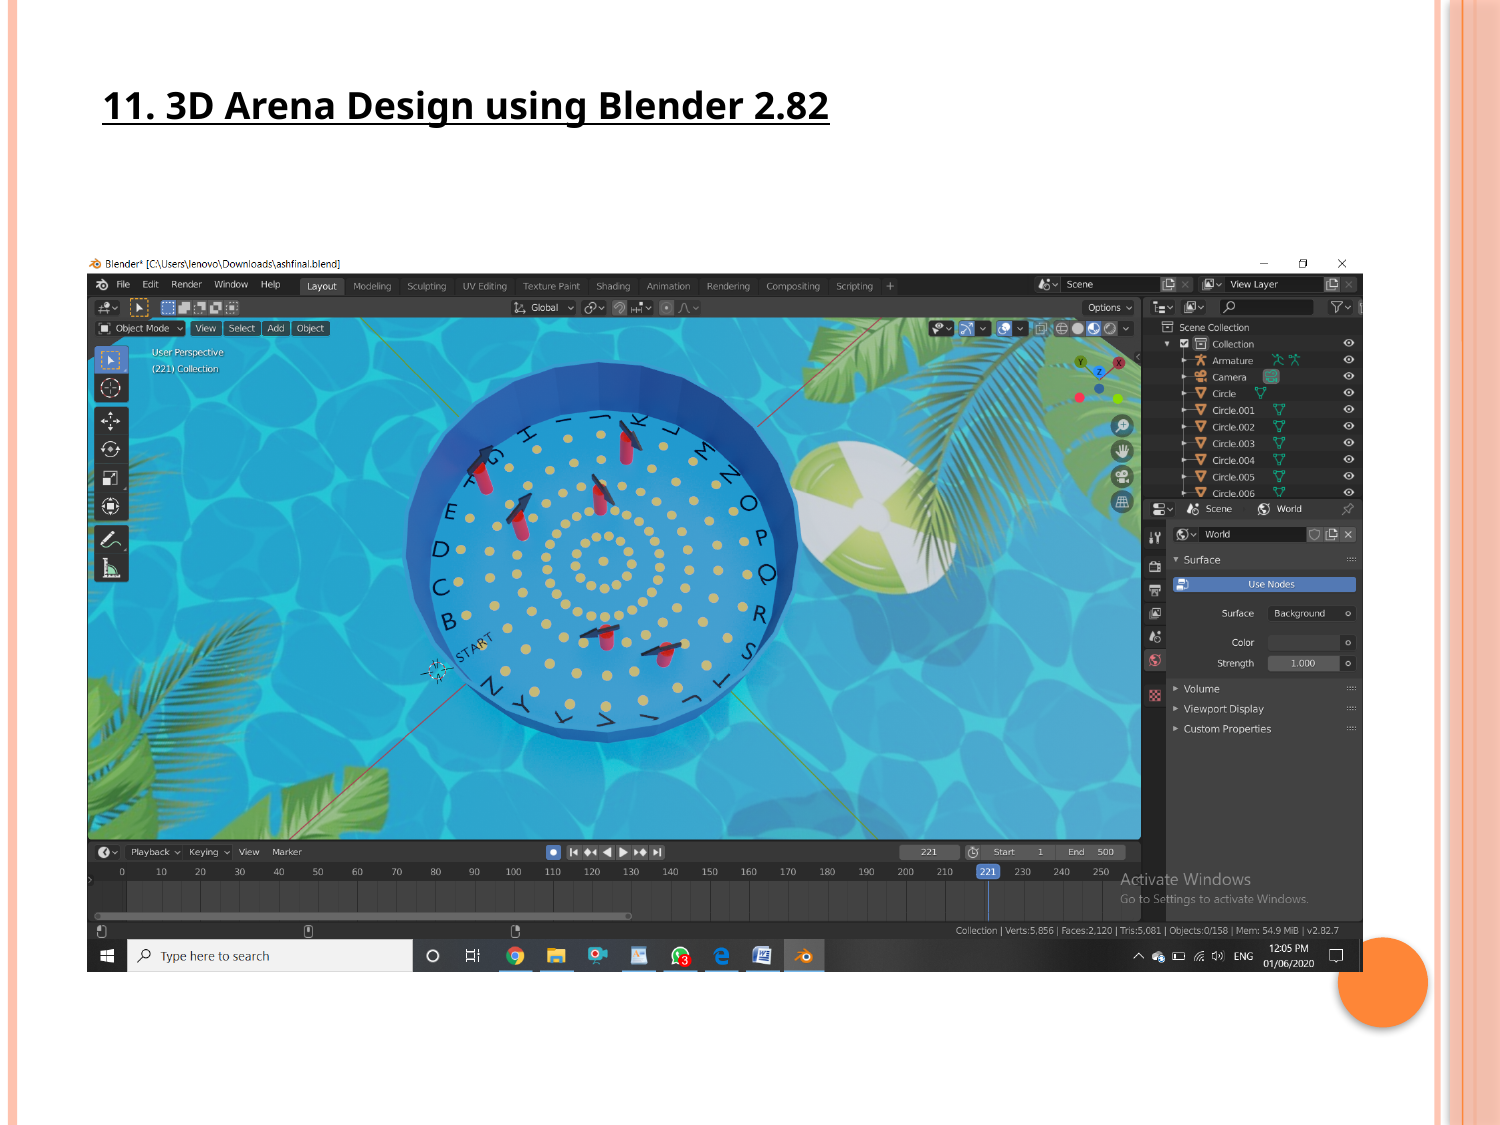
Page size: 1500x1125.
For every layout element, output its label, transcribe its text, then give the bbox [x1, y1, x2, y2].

picture [86, 254, 1363, 973]
text_box 11. 3D Arena Design using Blender 2.82 [87, 74, 1163, 135]
